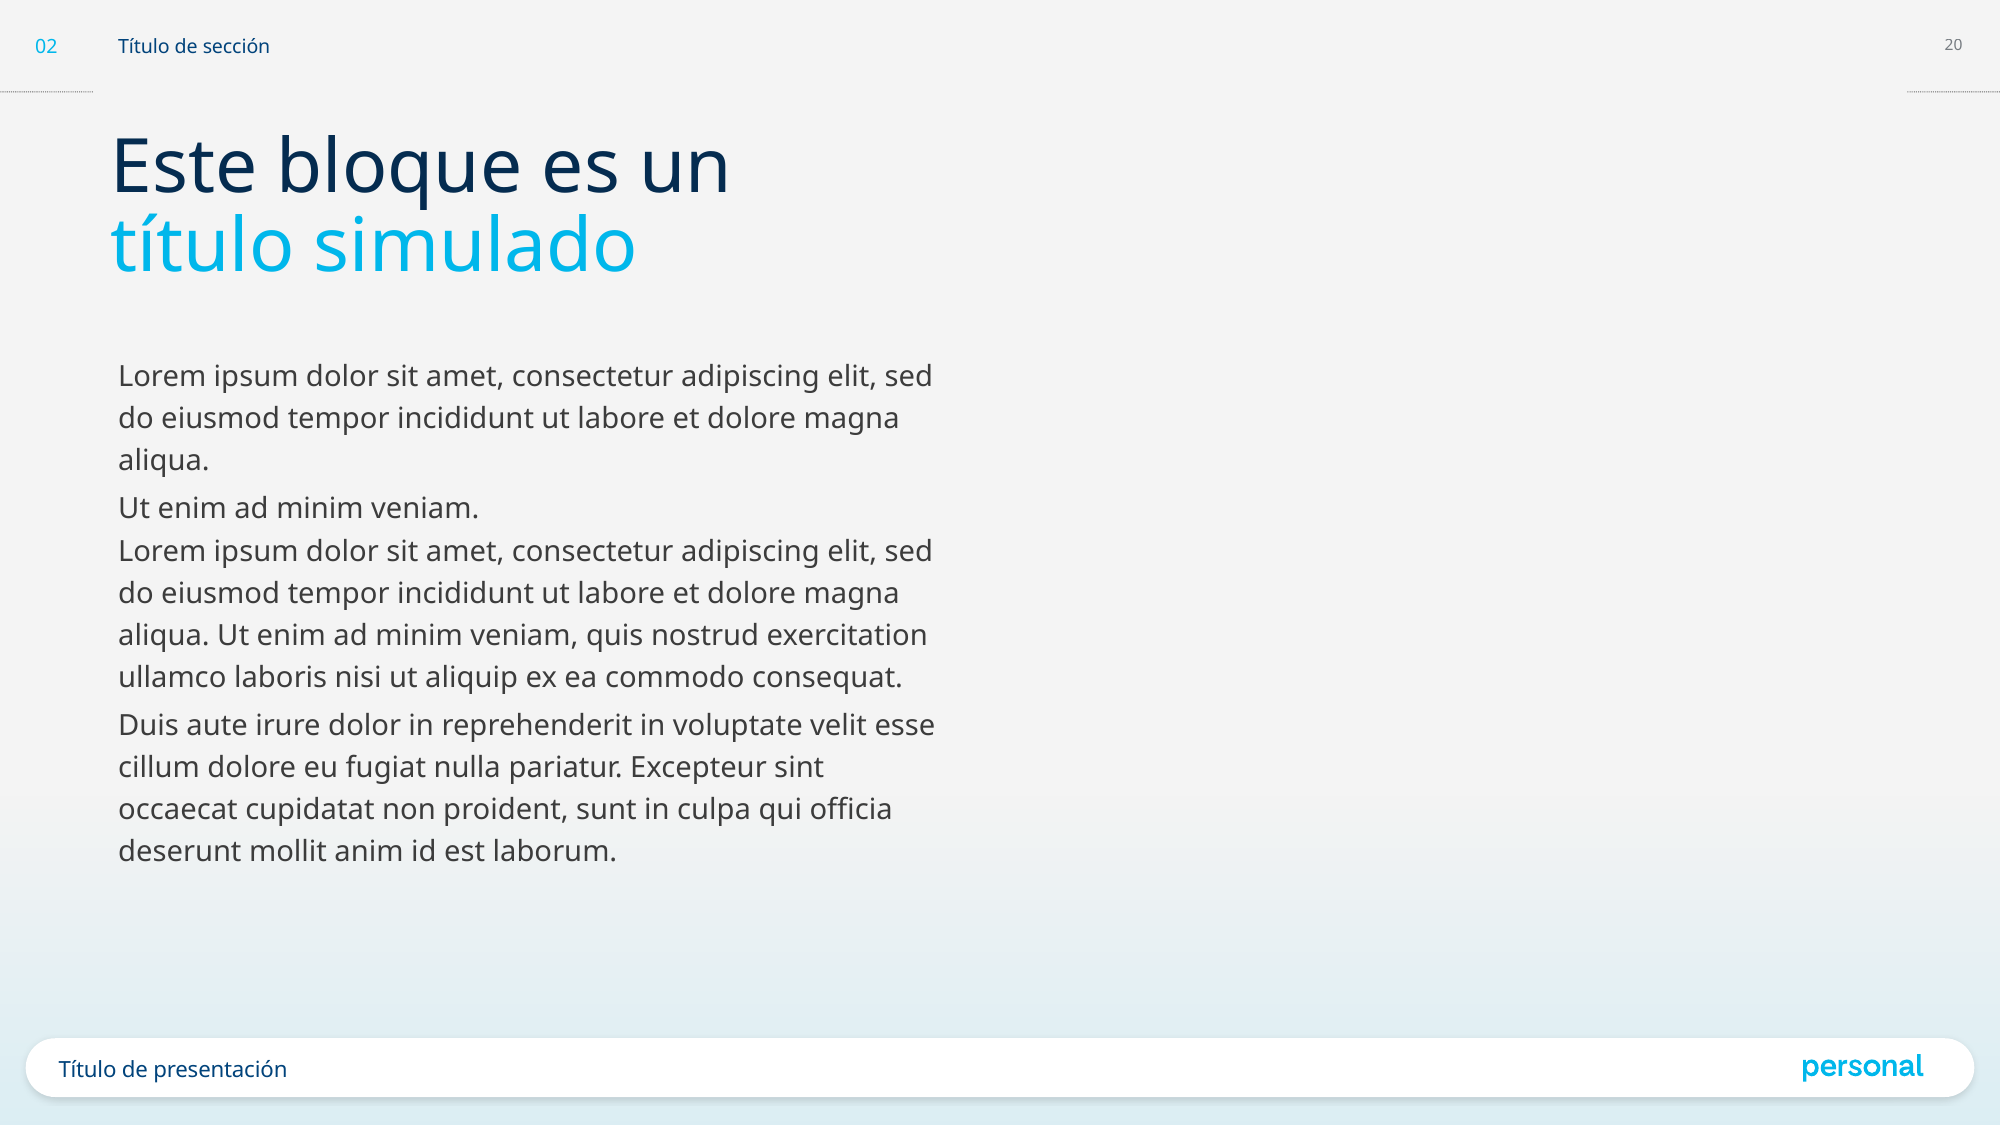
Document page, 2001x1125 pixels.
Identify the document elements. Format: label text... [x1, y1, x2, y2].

text_box Lorem ipsum dolor sit amet, consectetur adipiscing elit, sed do eiusmod tempor incididunt ut labore et dolore magna aliqua. Ut enim ad minim veniam. [118, 350, 975, 525]
text_box Este bloque es un título simulado [110, 127, 733, 287]
text_box Lorem ipsum dolor sit amet, consectetur adipiscing elit, sed do eiusmod tempor incididunt ut labore et dolore magna aliqua. Ut enim ad minim veniam, quis nostrud exercitation ullamco laboris nisi ut aliquip ex ea commodo consequat. Duis aute irure dolor in reprehenderit in voluptate velit esse cillum dolore eu fugiat nulla pariatur. Excepteur sint occaecat cupidatat non proident, sunt in culpa qui officia deserunt mollit anim id est laborum. [118, 525, 950, 867]
